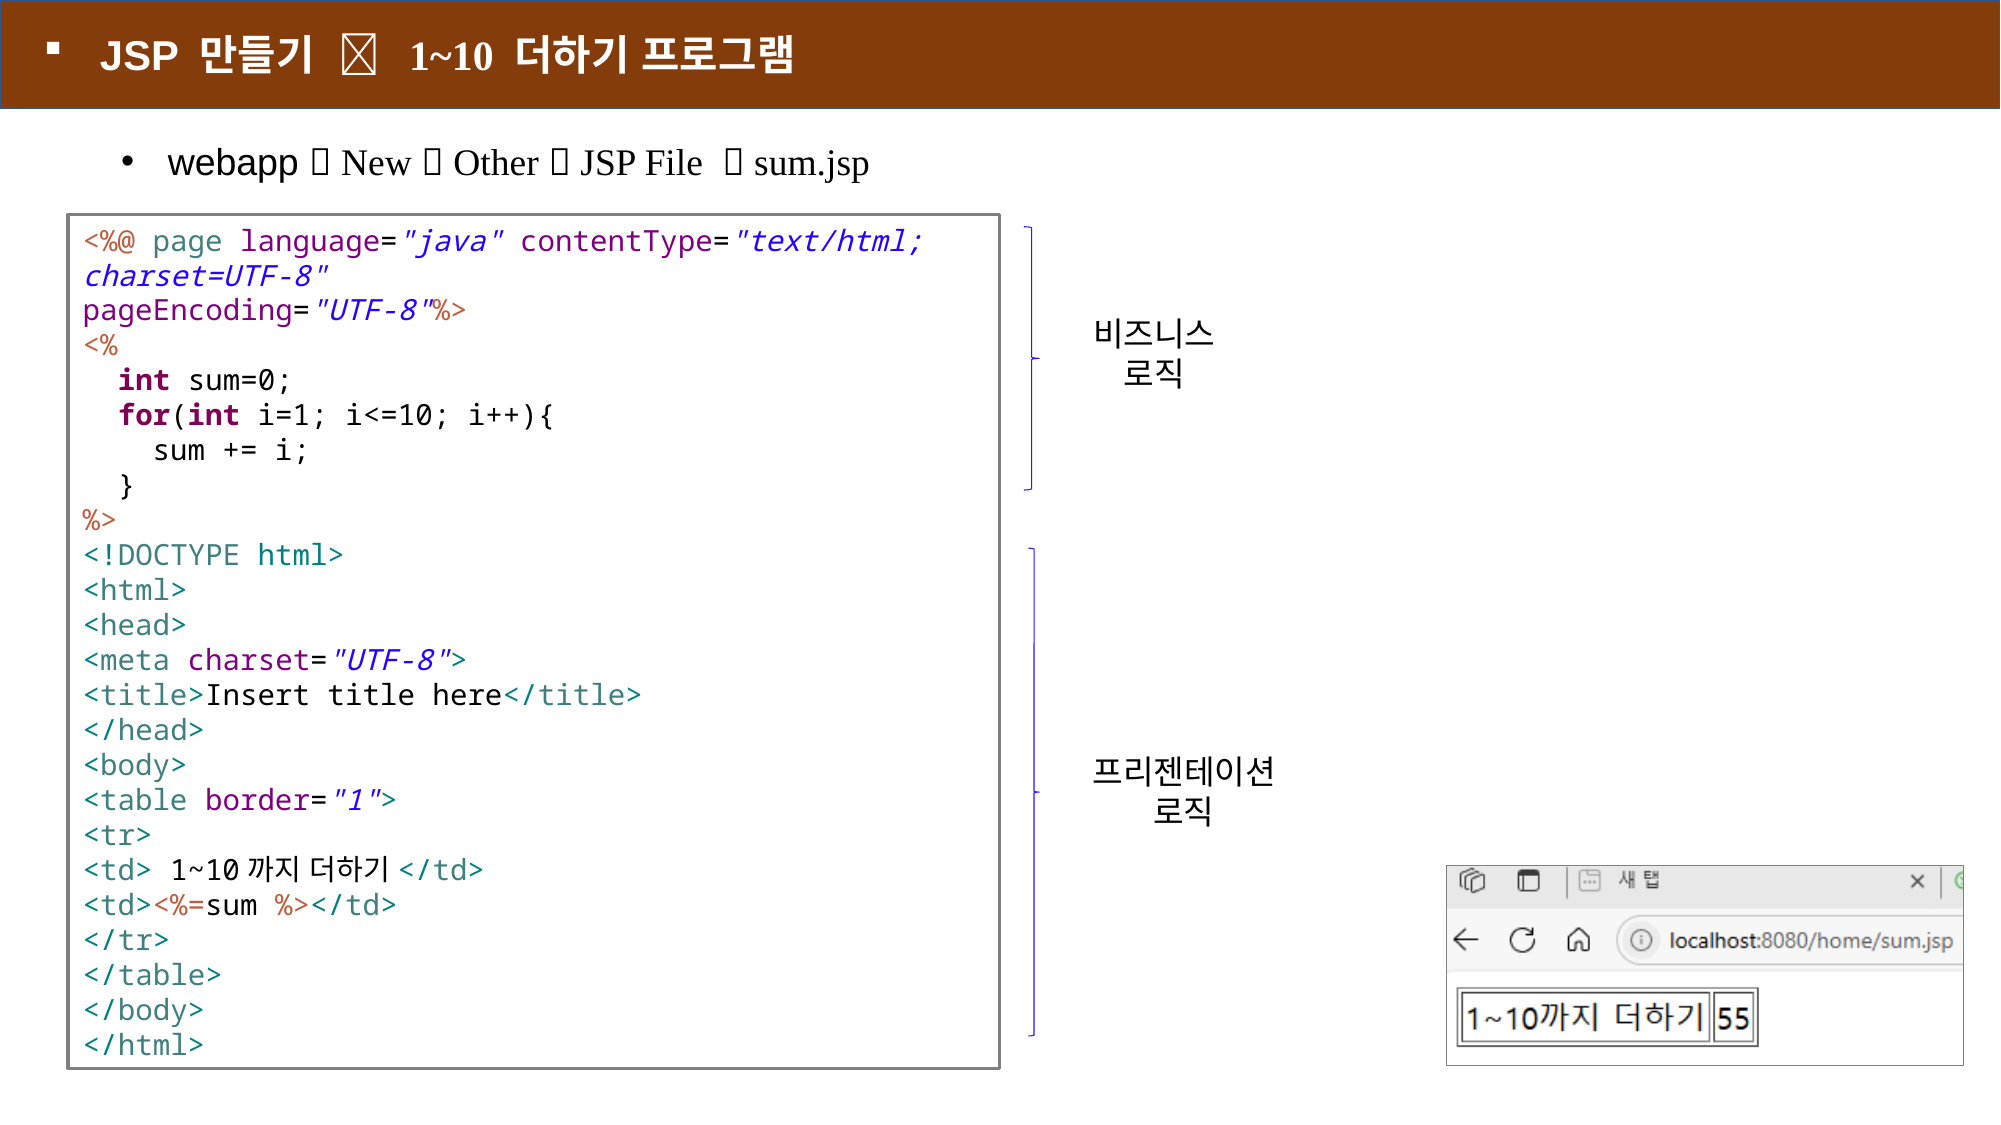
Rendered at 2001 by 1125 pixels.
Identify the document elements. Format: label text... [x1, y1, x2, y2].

text_box webapp  New  Other  JSP File  sum.jsp [106, 107, 886, 191]
text_box <%@ page language="java" contentType="text/html; charset=UTF-8" pageEncoding="UTF-8"%> <% int sum=0; for(int i=1; i<=10; i++){ sum += i; } %> <!DOCTYPE html> <html> <head> <meta charset="UTF-8"> <title>Insert title here</title> </head> <body> <table border="1"> <tr> <td> 1~10까지 더하기</td> <td><%=sum %></td> </tr> </table> </body> </html> [68, 214, 1000, 1069]
text_box 비즈니스 로직 [1078, 305, 1231, 400]
text_box [1023, 226, 1040, 491]
text_box JSP 만들기  1~10 더하기 프로그램 [0, 0, 2000, 109]
text_box 프리젠테이션 로직 [1077, 744, 1291, 839]
picture [1446, 865, 1964, 1066]
text_box [1028, 547, 1040, 1037]
